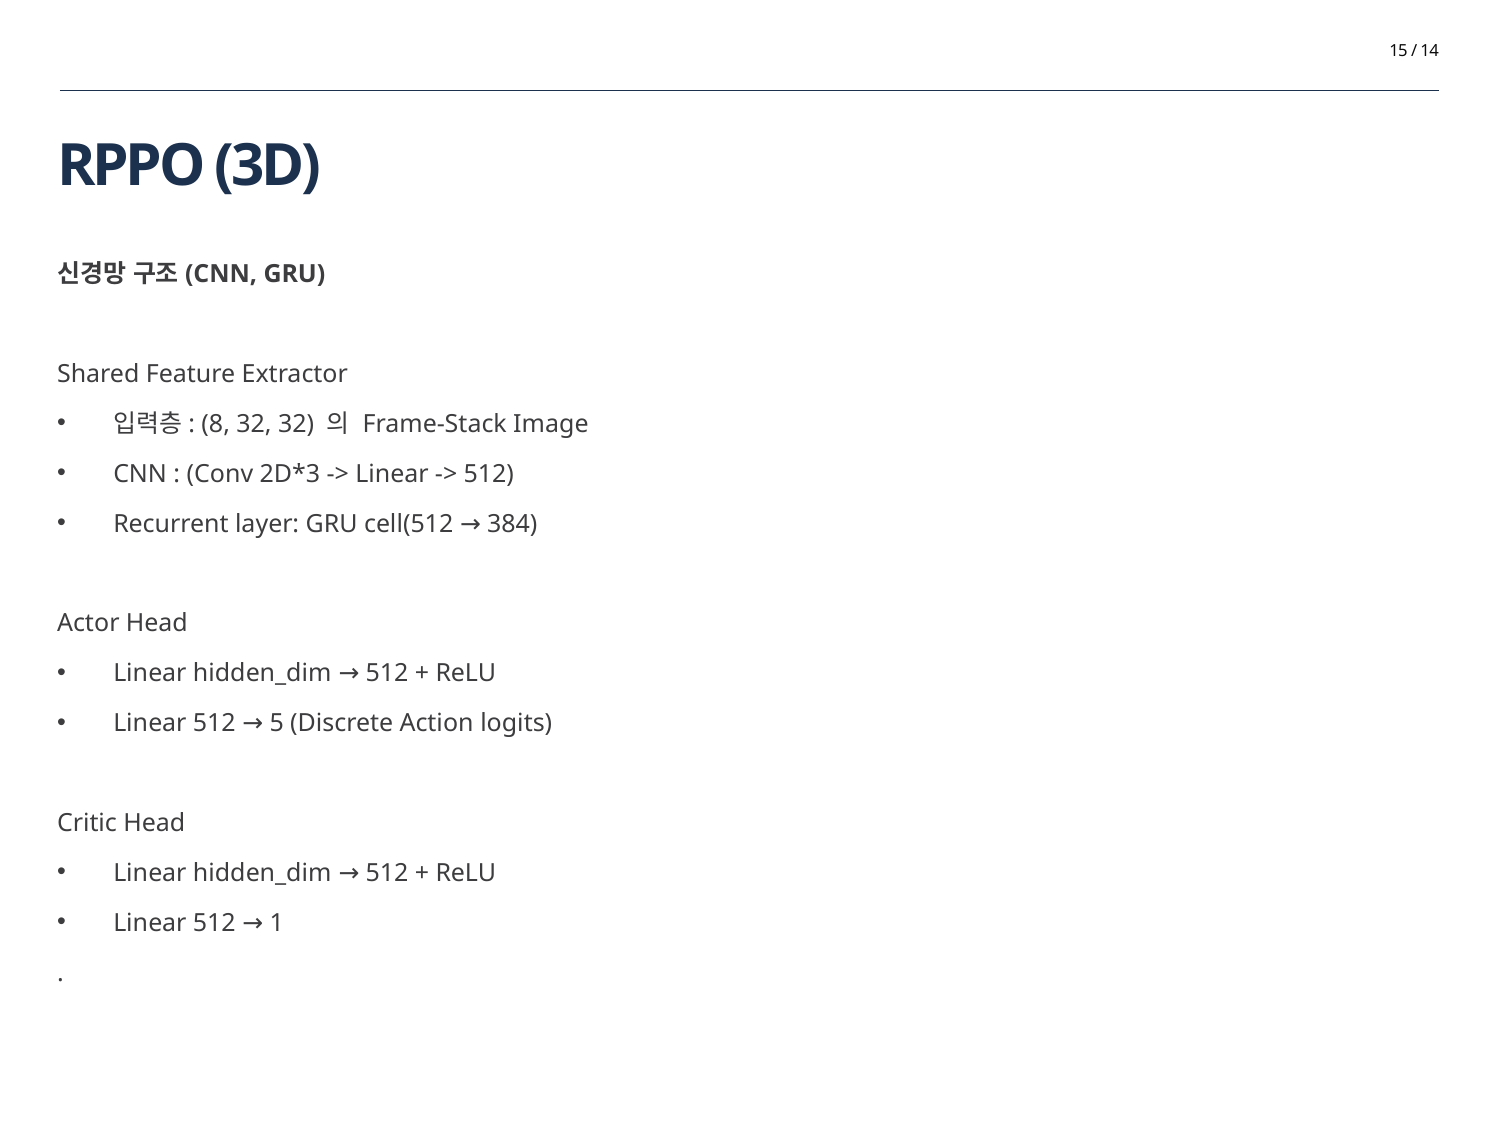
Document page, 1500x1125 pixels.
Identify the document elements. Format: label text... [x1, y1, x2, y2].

title RPPO (3D) [42, 114, 1190, 211]
text_box 신경망 구조(CNN, GRU) Shared Feature Extractor 입력층: (8, 32, 32) 의 Frame-Stack Image CNN : (Conv 2D*3 -> Linear -> 512) Recurrent layer: GRU cell(512 → 384) Actor Head Linear hidden_dim → 512 + ReLU Linear 512 → 5 (Discrete Action logits) Critic Head Linear hidden_dim → 512 + ReLU Linear 512 → 1 . [42, 235, 1432, 1021]
text_box 15 / 14 [1193, 32, 1454, 70]
